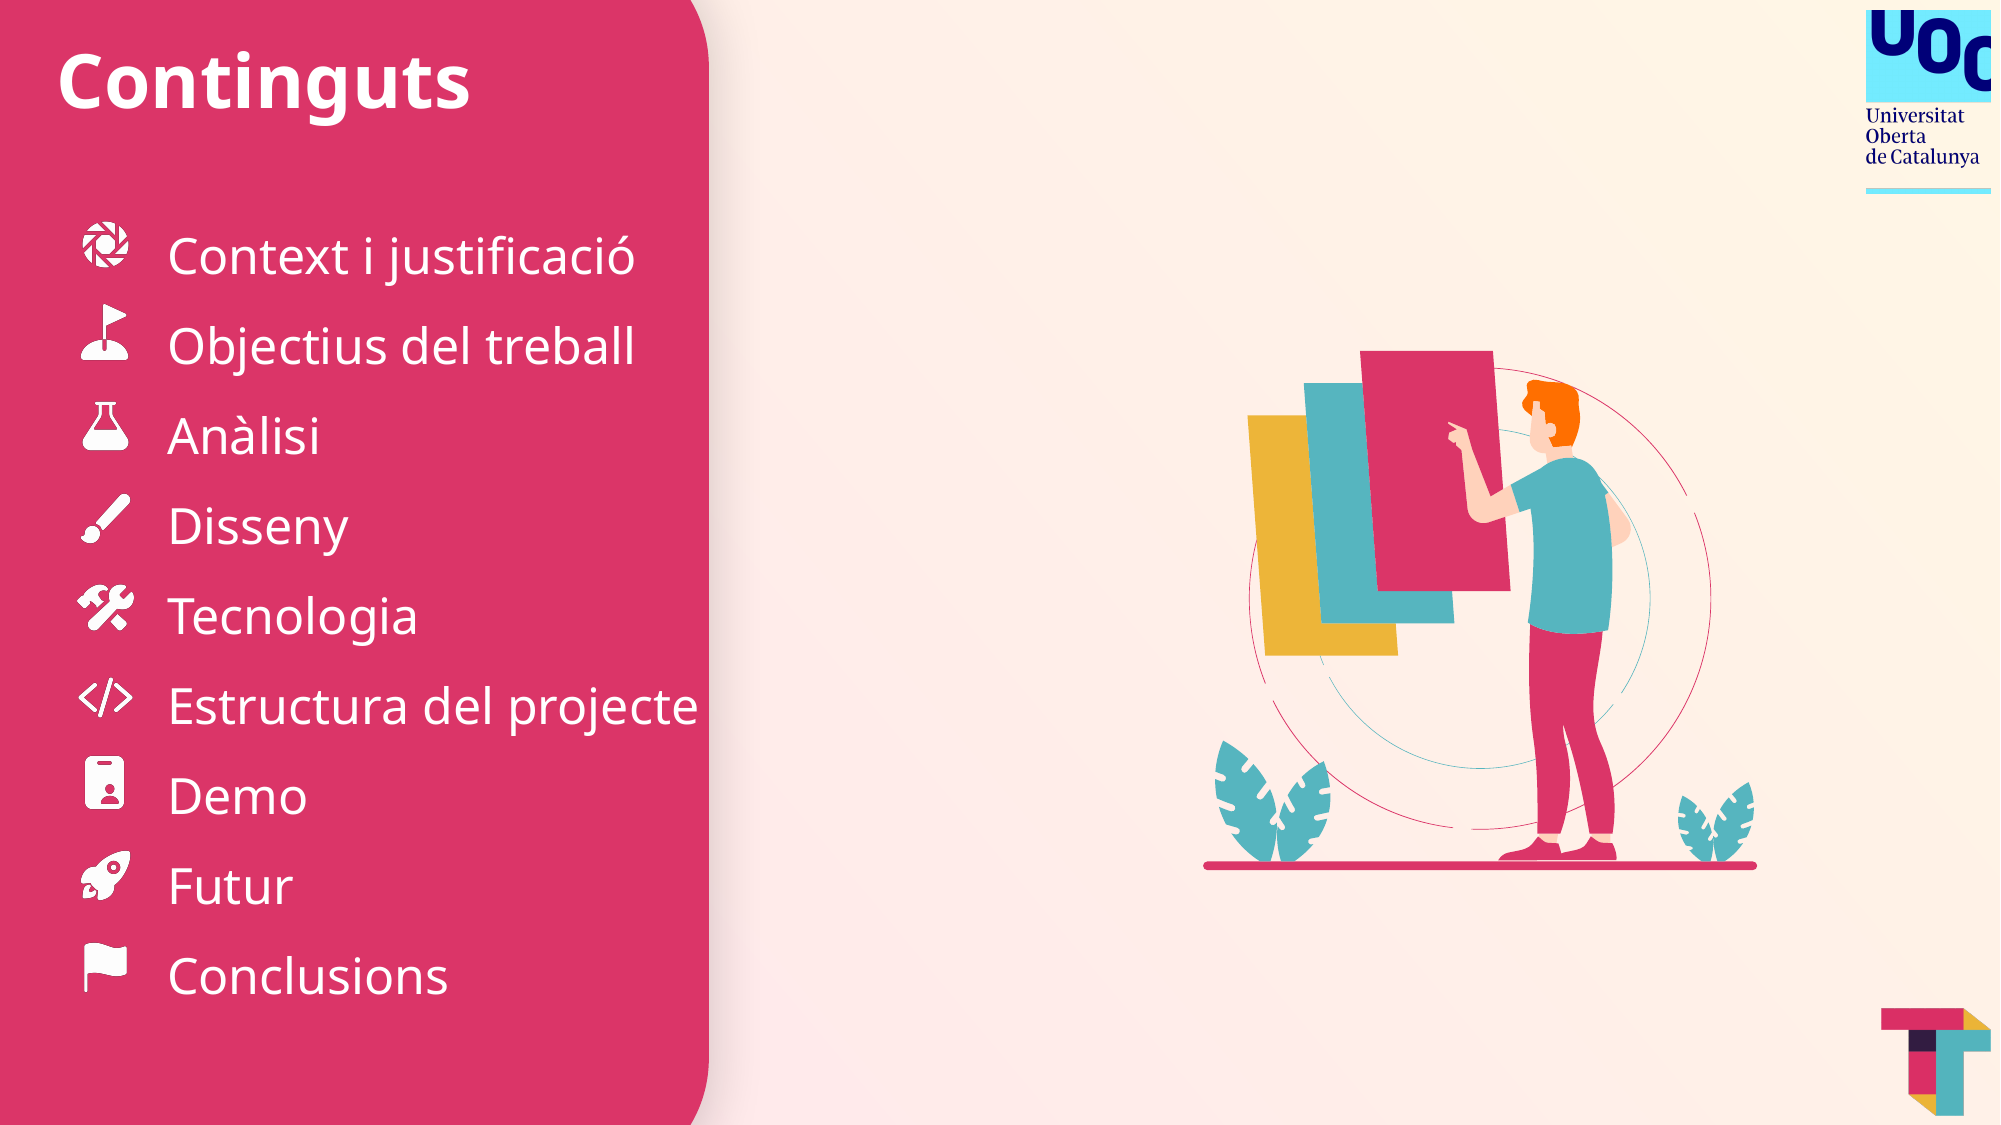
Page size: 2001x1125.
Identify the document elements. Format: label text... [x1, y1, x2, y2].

text_box [1247, 415, 1399, 656]
picture [77, 215, 135, 273]
text_box [1529, 401, 1573, 463]
picture [77, 668, 135, 726]
picture [77, 489, 135, 547]
text_box [1203, 836, 1758, 871]
text_box Context i justificació Objectius del treball Anàlisi Disseny Tecnologia Estructura del projecte Demo Futur Conclusions [152, 187, 742, 1013]
text_box [1591, 834, 1611, 843]
picture [77, 938, 135, 996]
text_box [1449, 423, 1519, 523]
picture [1866, 9, 1992, 194]
picture [75, 754, 133, 812]
text_box [1215, 740, 1331, 862]
text_box [1678, 782, 1754, 862]
text_box [0, 0, 711, 1125]
picture [77, 846, 135, 904]
picture [77, 397, 135, 455]
picture [77, 579, 135, 637]
text_box [1303, 383, 1455, 624]
text_box [1606, 493, 1631, 548]
picture [74, 302, 135, 363]
text_box [1529, 625, 1615, 834]
text_box [1510, 455, 1651, 694]
text_box [1539, 834, 1559, 843]
picture [1881, 1008, 1992, 1116]
text_box [1522, 379, 1581, 447]
text_box Continguts [42, 25, 533, 131]
text_box [1359, 350, 1566, 592]
